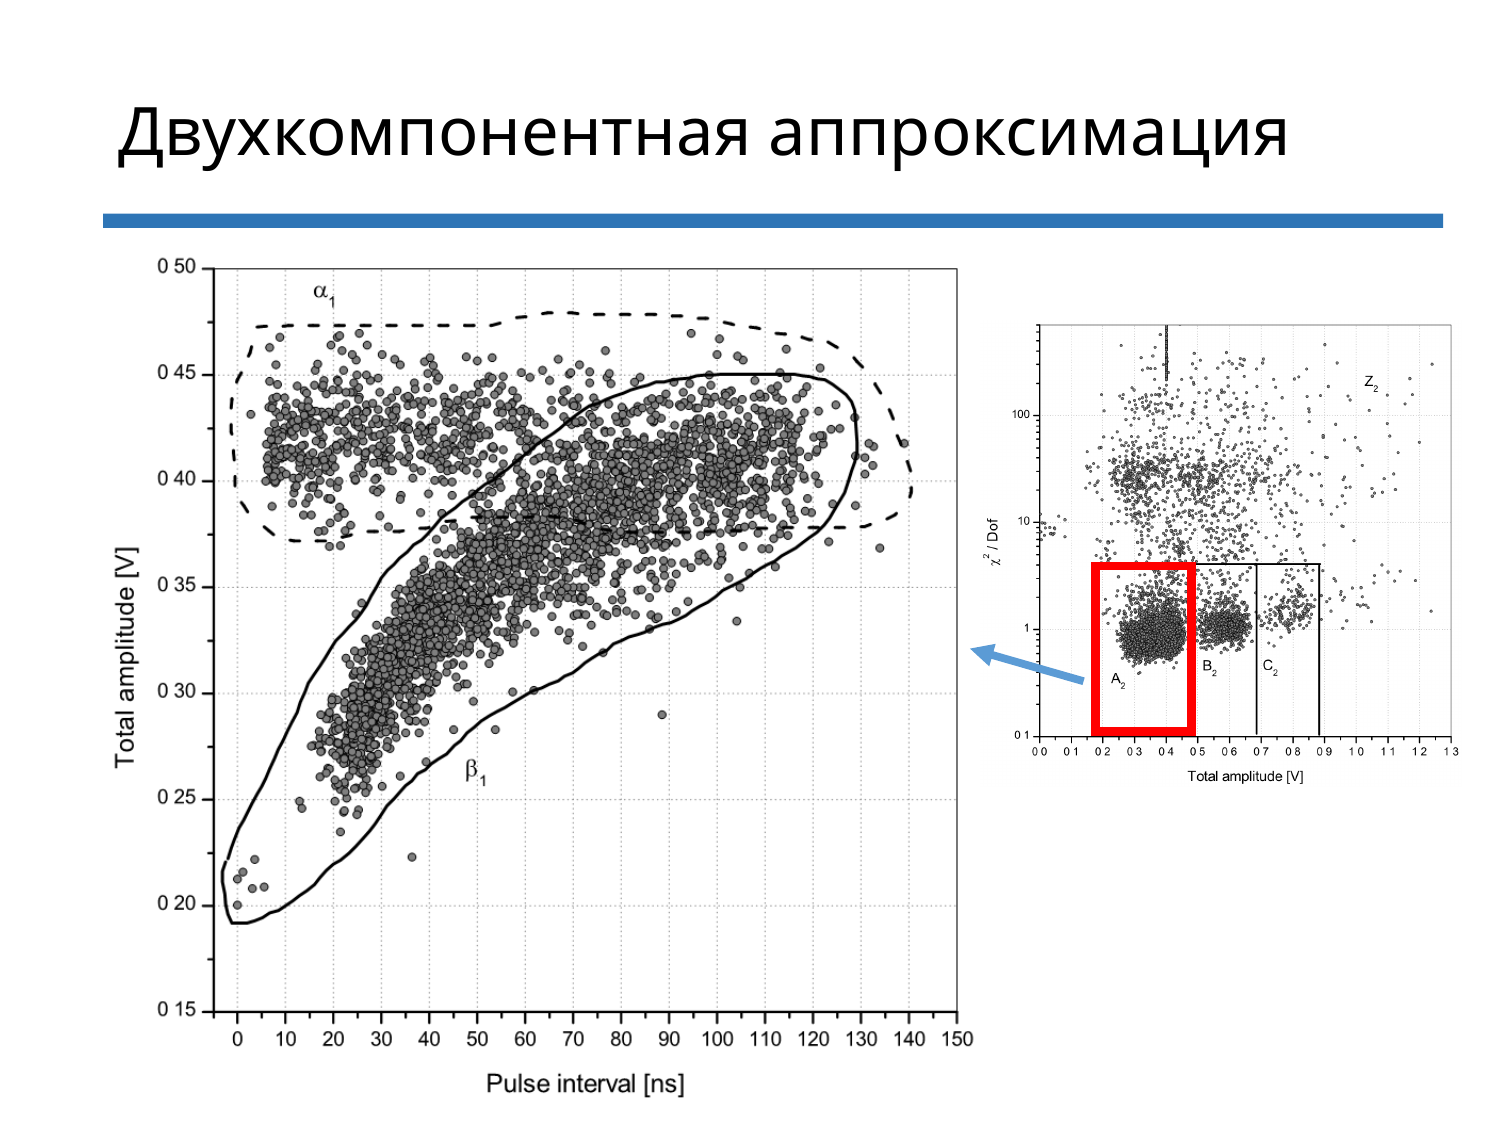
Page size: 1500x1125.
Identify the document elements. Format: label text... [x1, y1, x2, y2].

picture [103, 247, 1462, 1108]
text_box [969, 648, 1084, 682]
title Двухкомпонентная аппроксимация [103, 59, 1397, 208]
